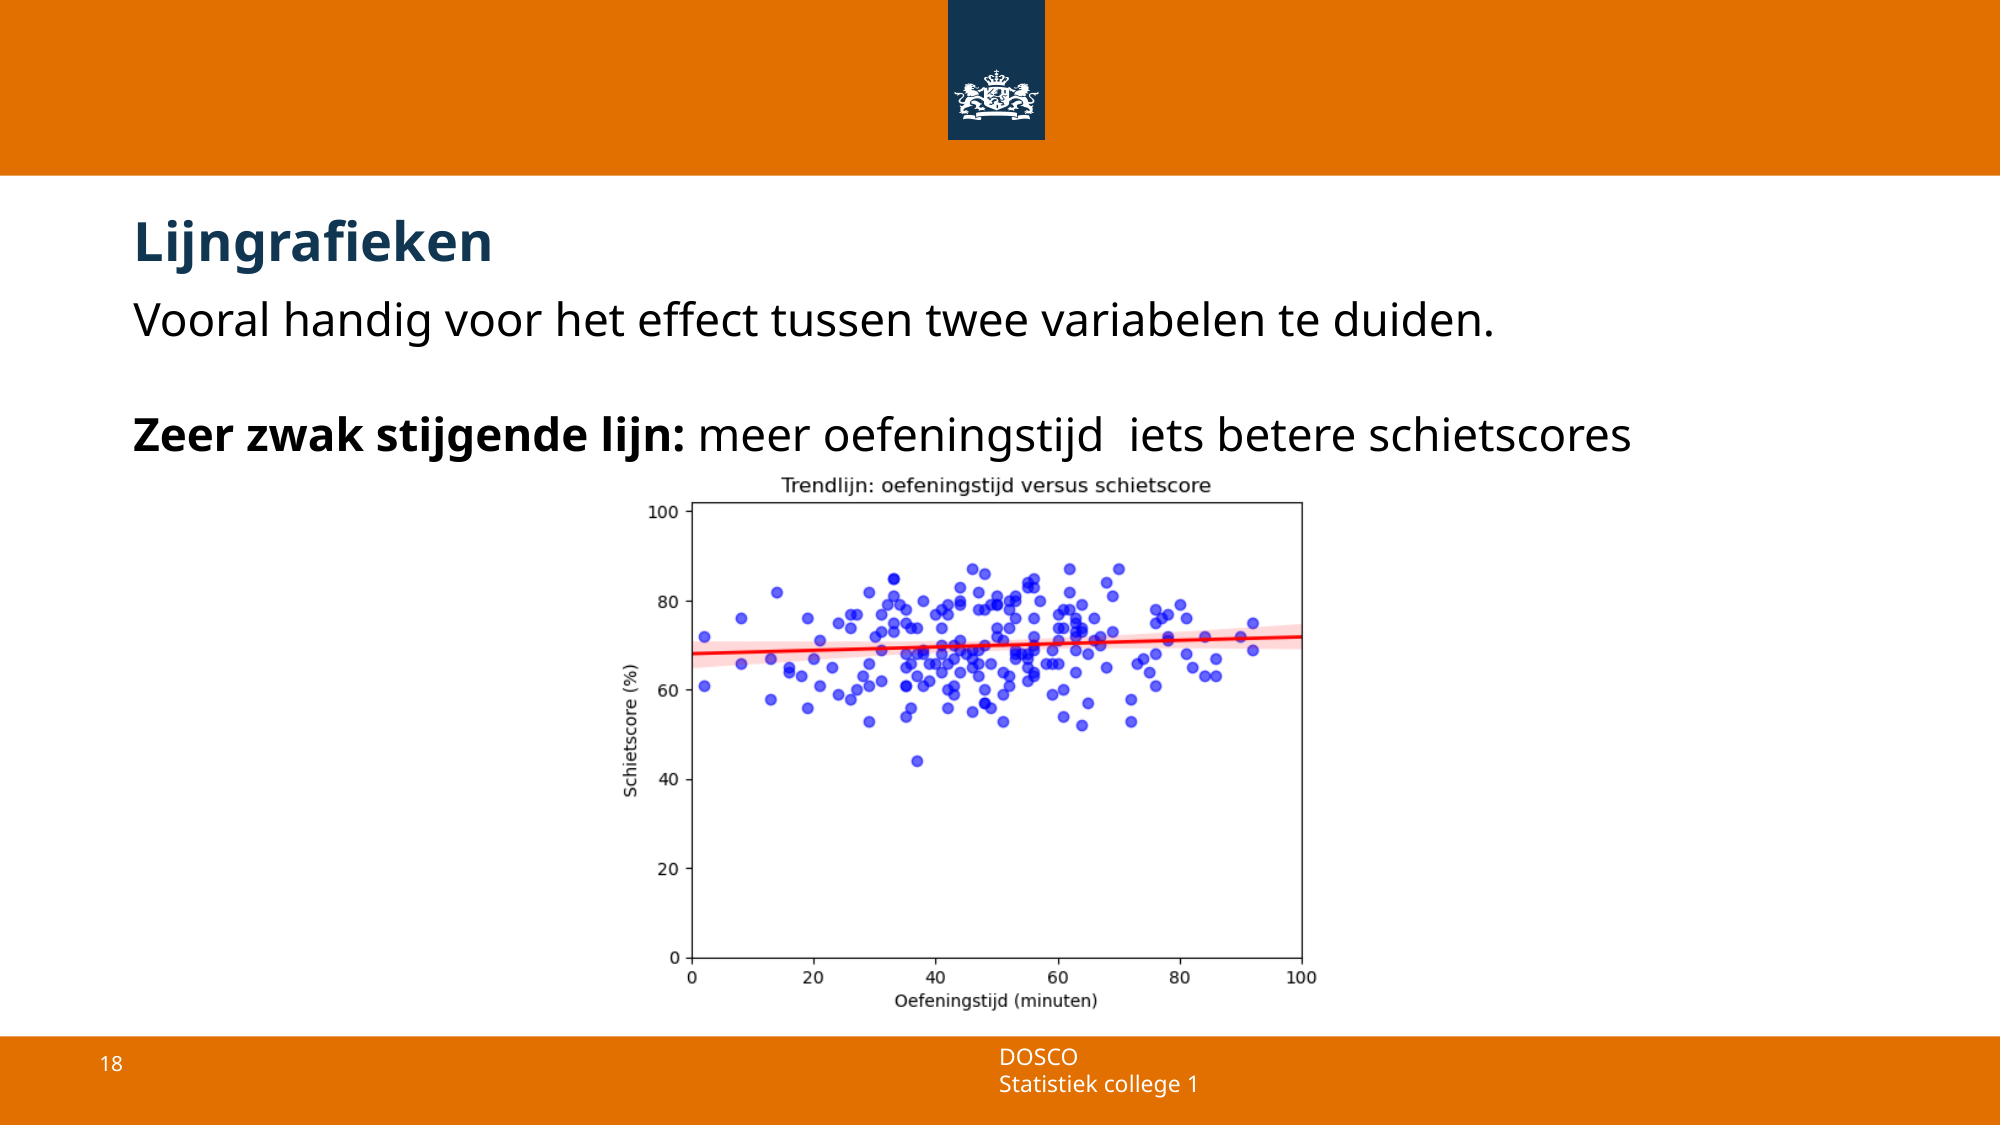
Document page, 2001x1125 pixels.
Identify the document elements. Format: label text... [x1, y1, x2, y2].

picture [948, 0, 1045, 140]
picture [613, 469, 1330, 1023]
title Lijngrafieken [133, 207, 1834, 273]
